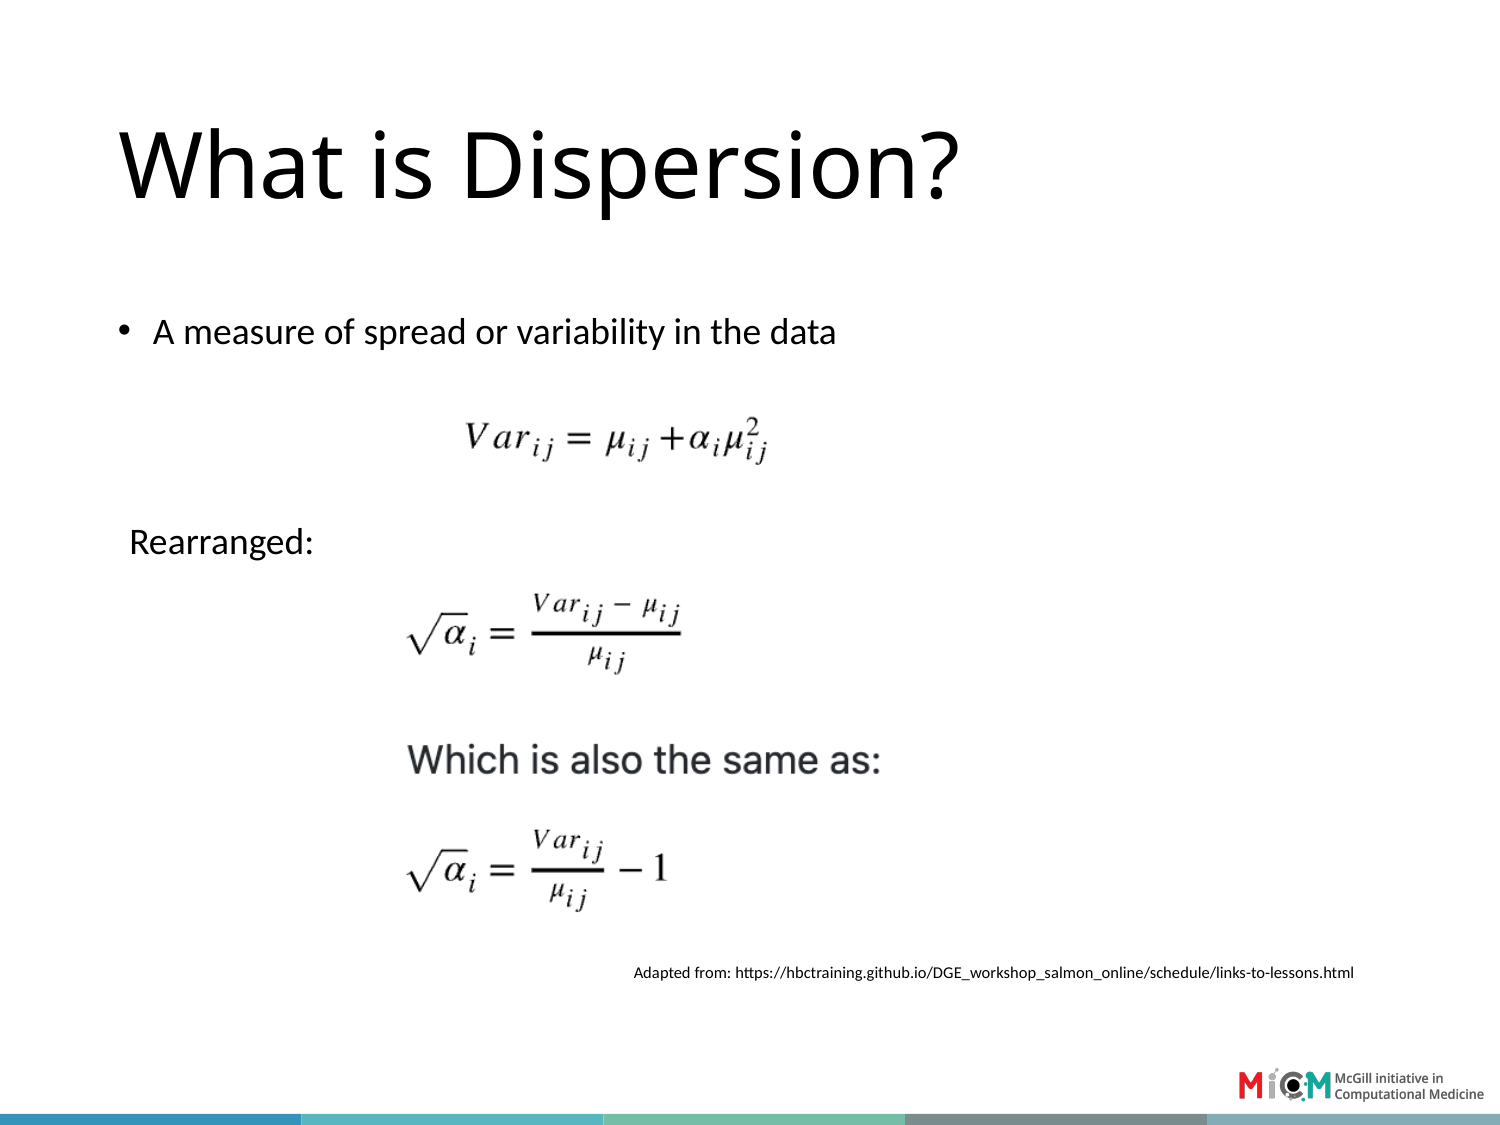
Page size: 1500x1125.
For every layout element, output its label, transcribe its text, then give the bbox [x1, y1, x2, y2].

title What is Dispersion? [103, 59, 1397, 278]
picture [355, 568, 921, 955]
text_box Adapted from: https://hbctraining.github.io/DGE_workshop_salmon_online/schedule/links-to-lessons.html [618, 954, 1415, 990]
picture [414, 385, 831, 491]
text_box A measure of spread or variability in the data [103, 299, 1285, 360]
picture [1211, 1051, 1500, 1122]
text_box Rearranged: [114, 509, 356, 570]
